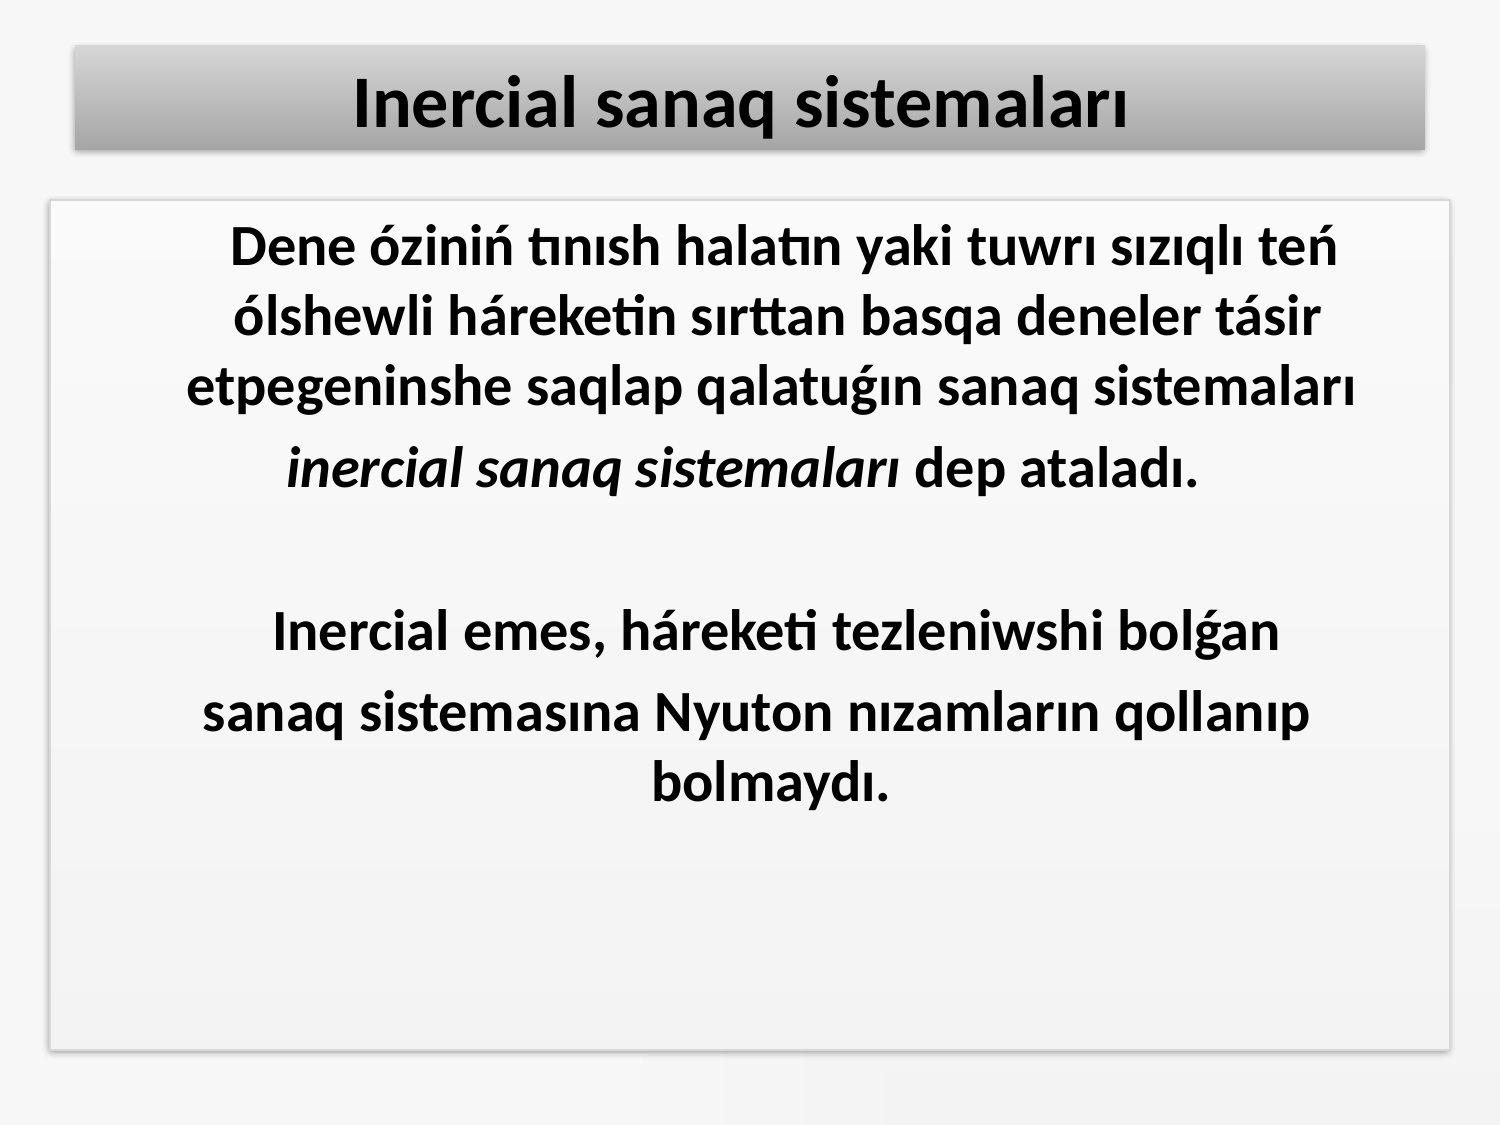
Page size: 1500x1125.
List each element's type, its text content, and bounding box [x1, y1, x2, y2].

title Inercial sanaq sistemaları [75, 45, 1425, 150]
list Dene óziniń tınısh halatın yaki tuwrı sızıqlı teń ólshewli háreketin sırttan basqa deneler tásir etpegeninshe saqlap qalatuǵın sanaq sistemaları inercial sanaq sistemaları dep ataladı. Inercial emes, háreketi tezleniwshi bolǵan sanaq sistemasına Nyuton nızamların qollanıp bolmaydı. [49, 199, 1451, 1051]
